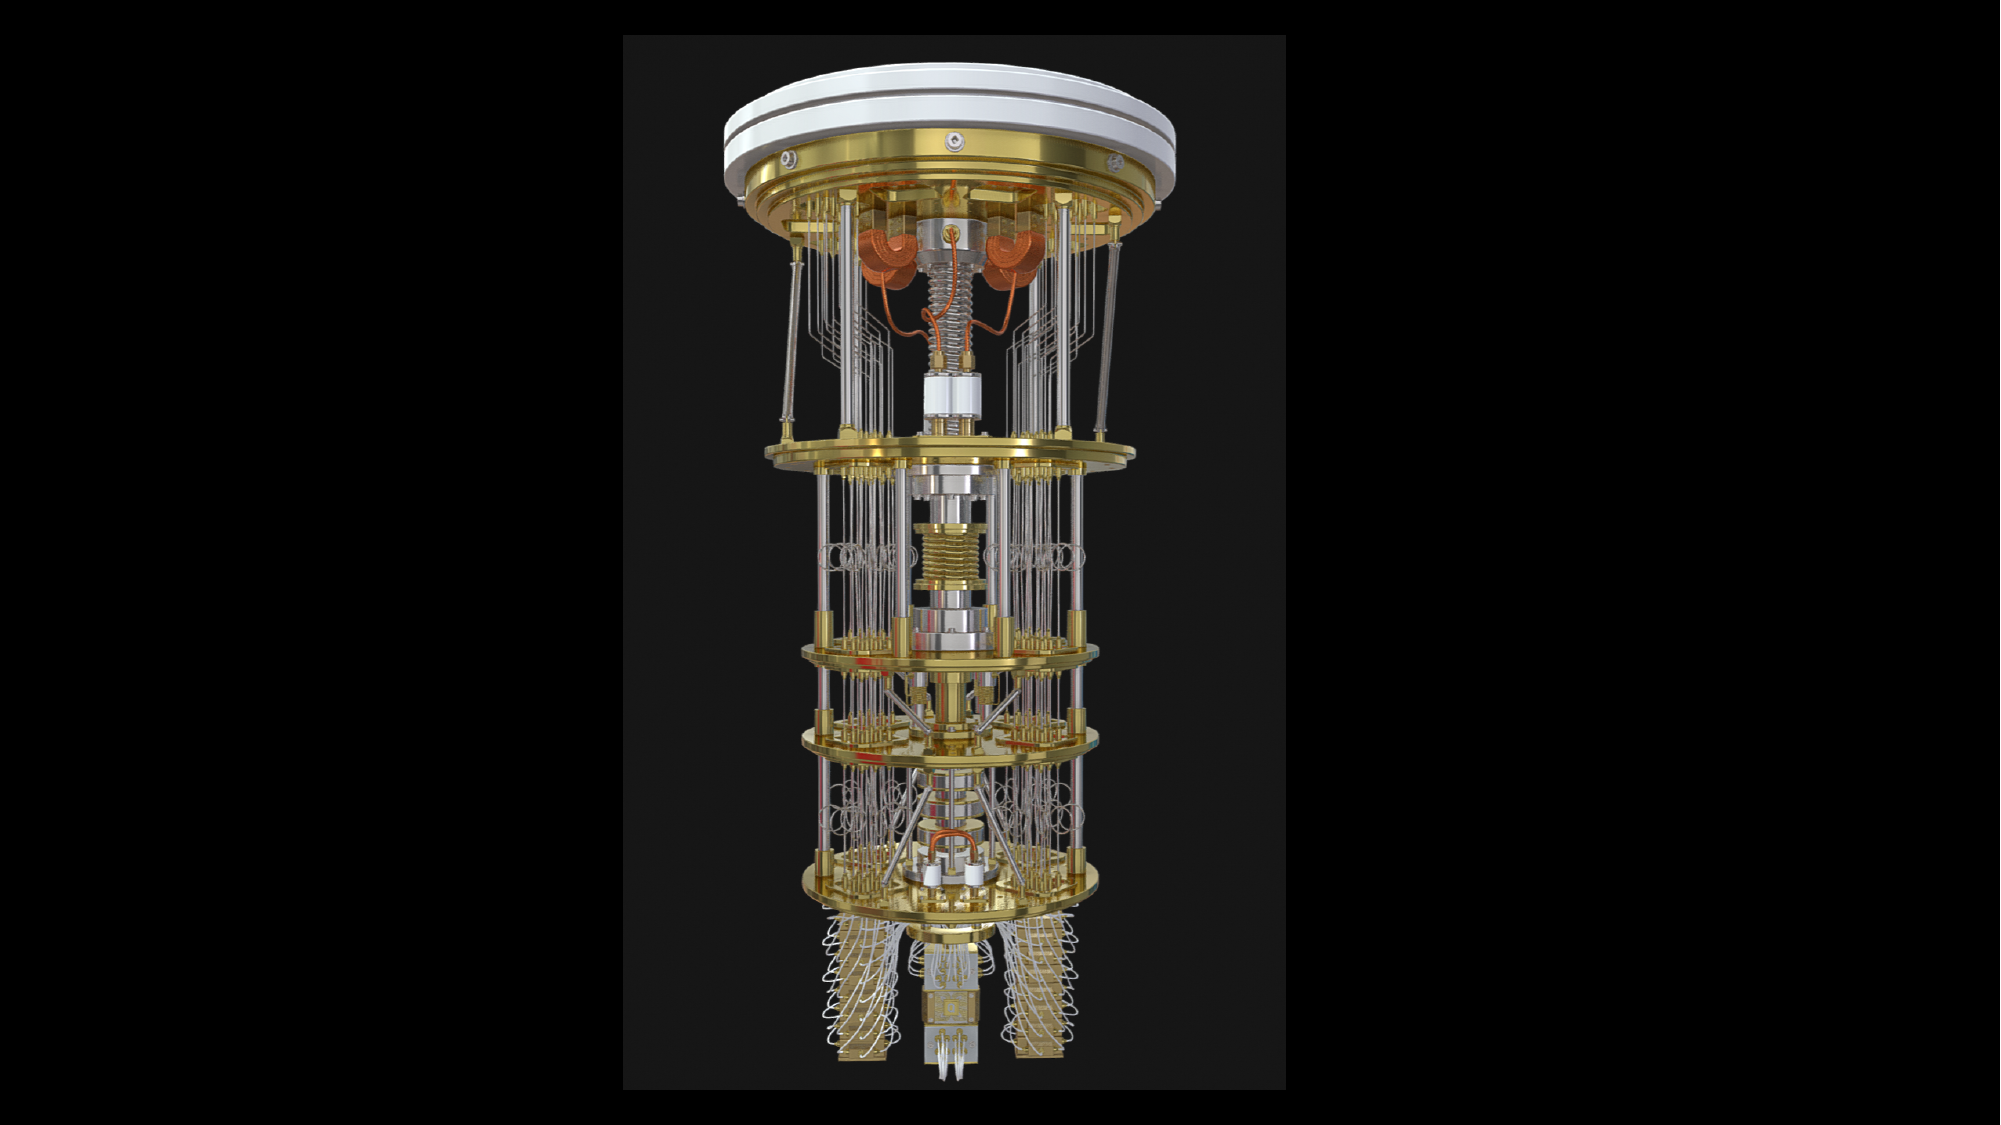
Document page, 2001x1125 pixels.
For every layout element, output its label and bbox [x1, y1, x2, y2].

picture [623, 35, 1286, 1090]
